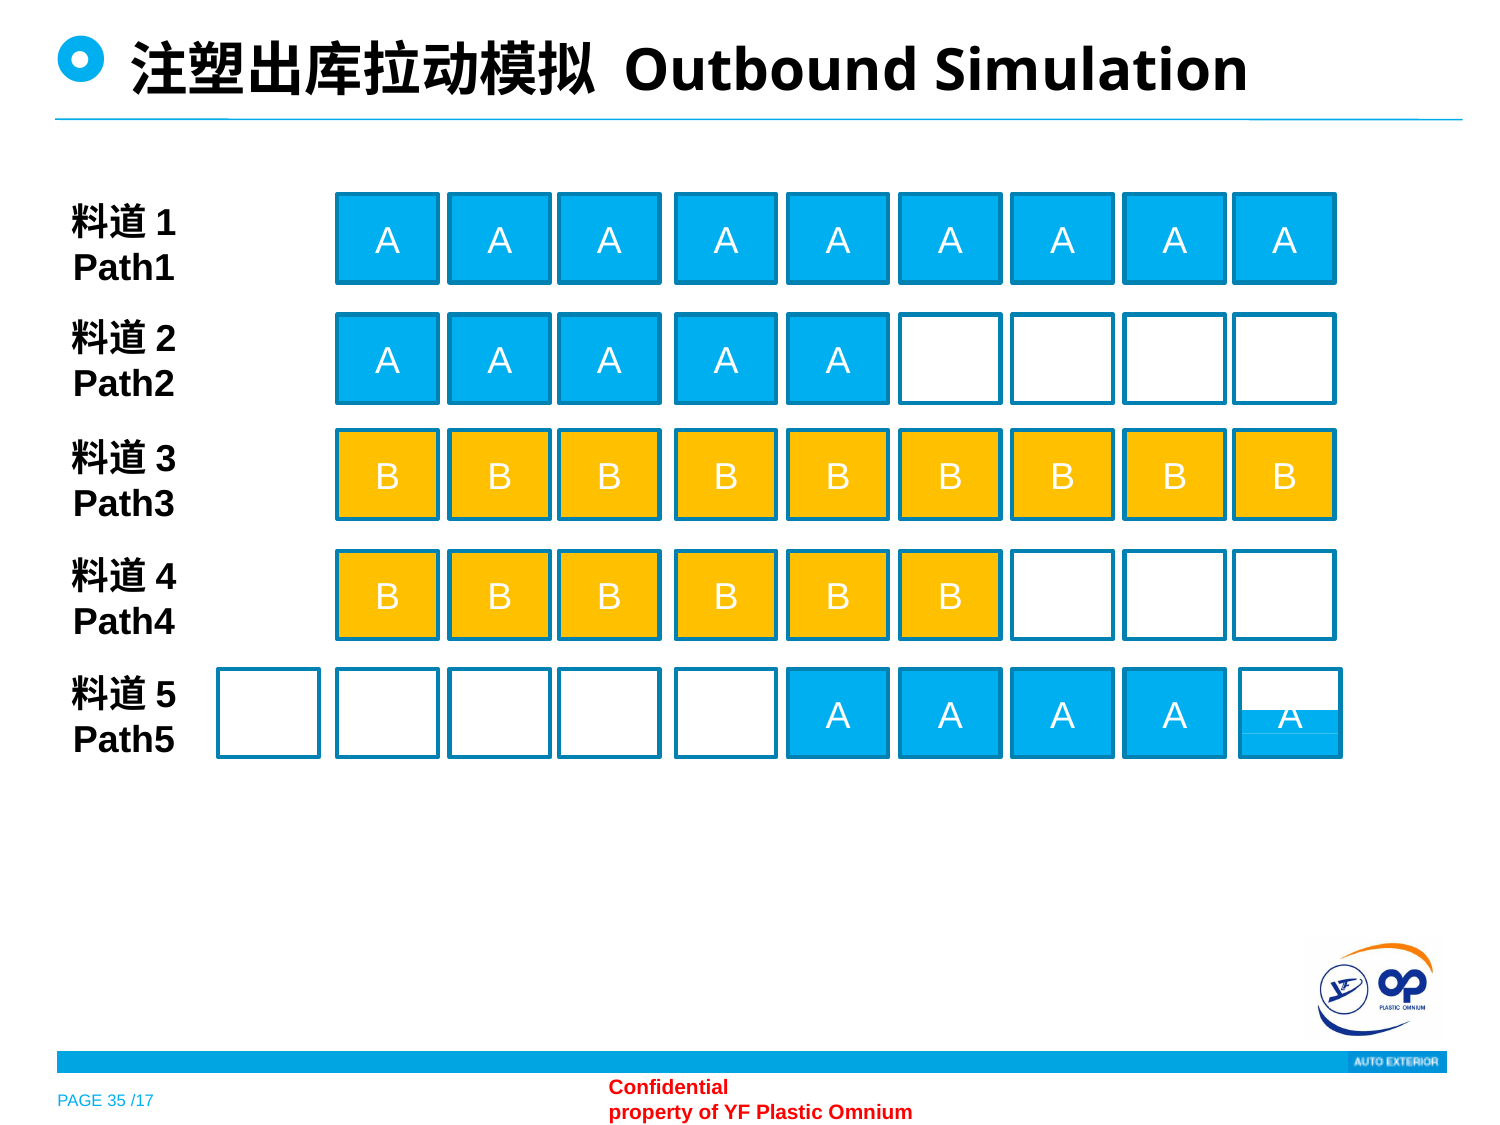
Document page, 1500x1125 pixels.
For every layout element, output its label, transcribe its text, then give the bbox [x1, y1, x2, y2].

text_box B [898, 428, 1003, 521]
text_box B [898, 549, 1003, 641]
text_box [1232, 312, 1337, 405]
text_box 料道5 Path5 [29, 663, 219, 768]
text_box A [1232, 192, 1337, 285]
picture [1354, 1057, 1383, 1066]
text_box 注塑出库拉动模拟 Outbound Simulation [37, 24, 1488, 95]
text_box B [674, 549, 778, 641]
text_box [1122, 549, 1227, 641]
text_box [337, 668, 1113, 758]
text_box B [1232, 428, 1337, 521]
text_box B [786, 428, 890, 521]
text_box A [1122, 667, 1227, 759]
text_box A [1238, 667, 1343, 759]
text_box A [1122, 192, 1227, 285]
text_box [219, 667, 321, 759]
text_box PAGE 35 /17 [57, 1072, 1263, 1111]
text_box B [1122, 428, 1227, 521]
text_box B [1010, 428, 1115, 521]
text_box B [447, 549, 552, 641]
picture [1387, 1057, 1437, 1066]
text_box A [674, 192, 778, 285]
text_box [1010, 549, 1115, 641]
text_box B [557, 549, 662, 641]
text_box 料道1 Path1 [29, 190, 219, 296]
text_box A [557, 192, 662, 285]
text_box 料道4 Path4 [29, 544, 219, 650]
text_box A [1010, 192, 1115, 285]
text_box B [557, 428, 662, 521]
picture [1303, 934, 1443, 1042]
text_box A [335, 192, 440, 285]
text_box B [335, 549, 440, 641]
text_box [1122, 312, 1227, 405]
text_box B [786, 549, 890, 641]
text_box A [447, 192, 552, 285]
text_box 料道2 Path2 [29, 306, 219, 412]
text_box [337, 314, 1113, 404]
text_box A [786, 192, 890, 285]
text_box [1232, 549, 1337, 641]
text_box 料道3 Path3 [29, 426, 219, 532]
text_box B [335, 428, 440, 521]
text_box B [447, 428, 552, 521]
text_box A [898, 192, 1003, 285]
text_box B [674, 428, 778, 521]
